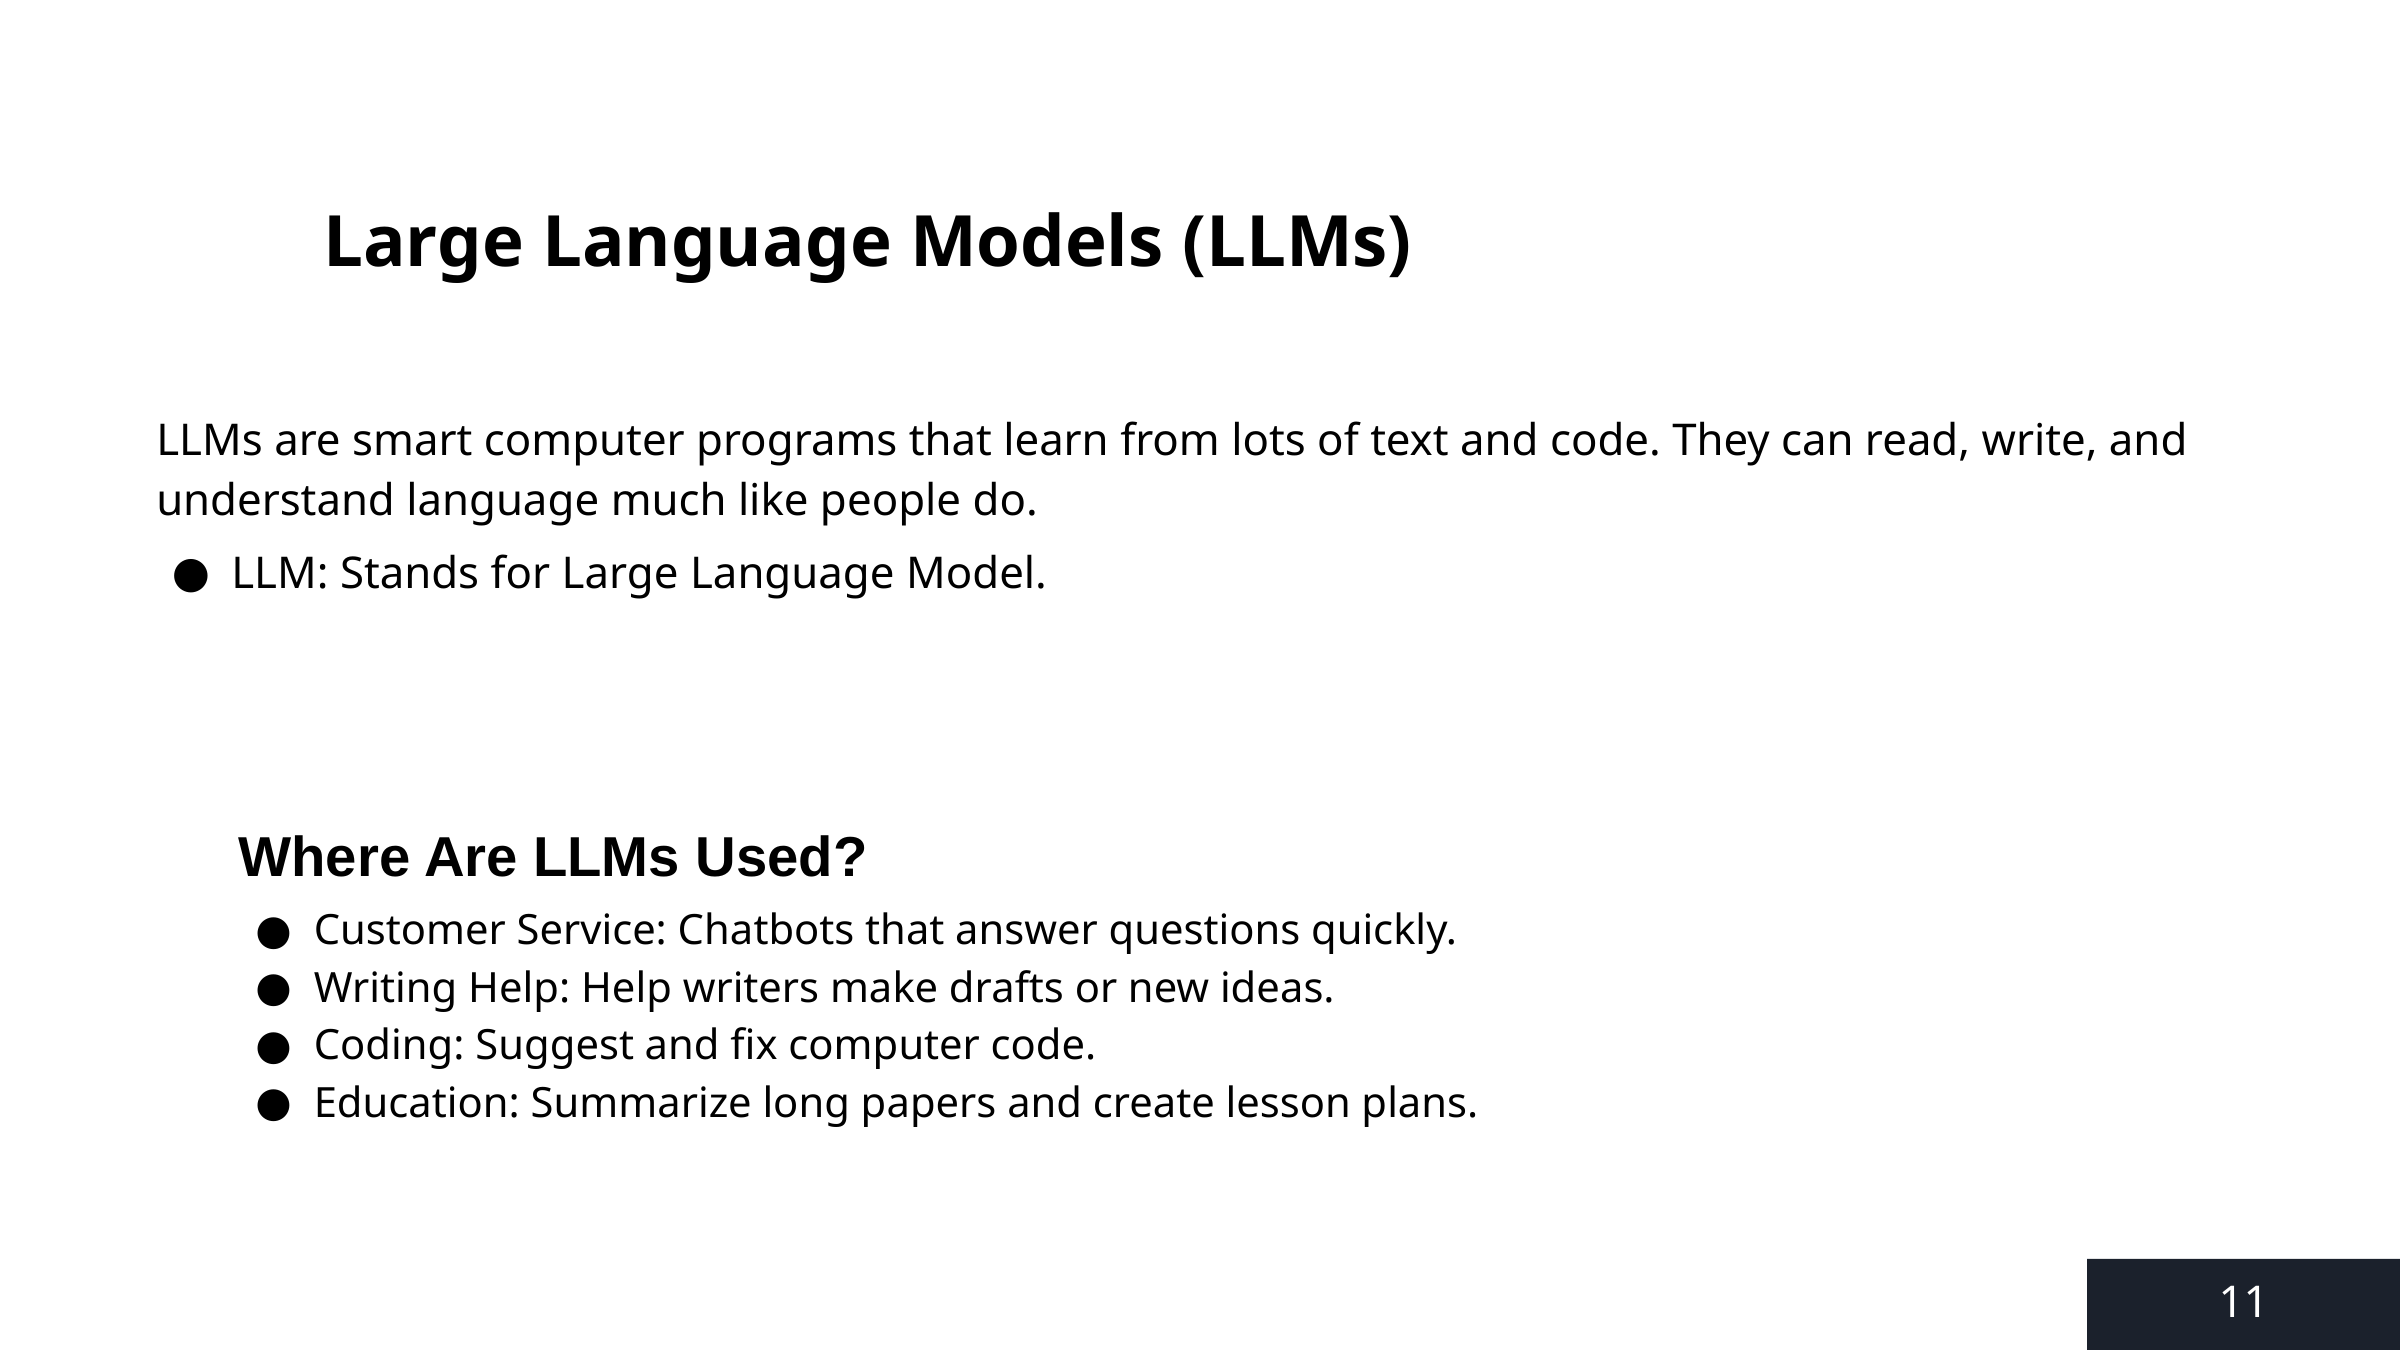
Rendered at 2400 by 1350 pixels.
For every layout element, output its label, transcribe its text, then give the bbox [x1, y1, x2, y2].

text_box 11 [2087, 1258, 2400, 1350]
text_box Where Are LLMs Used? Customer Service: Chatbots that answer questions quickly. Writing Help: Help writers make drafts or new ideas. Coding: Suggest and fix computer code. Education: Summarize long papers and create lesson plans. [223, 794, 1941, 1194]
text_box Large Language Models (LLMs) [308, 180, 1439, 296]
text_box LLMs are smart computer programs that learn from lots of text and code. They can read, write, and understand language much like people do. LLM: Stands for Large Language Model. [141, 388, 2320, 665]
